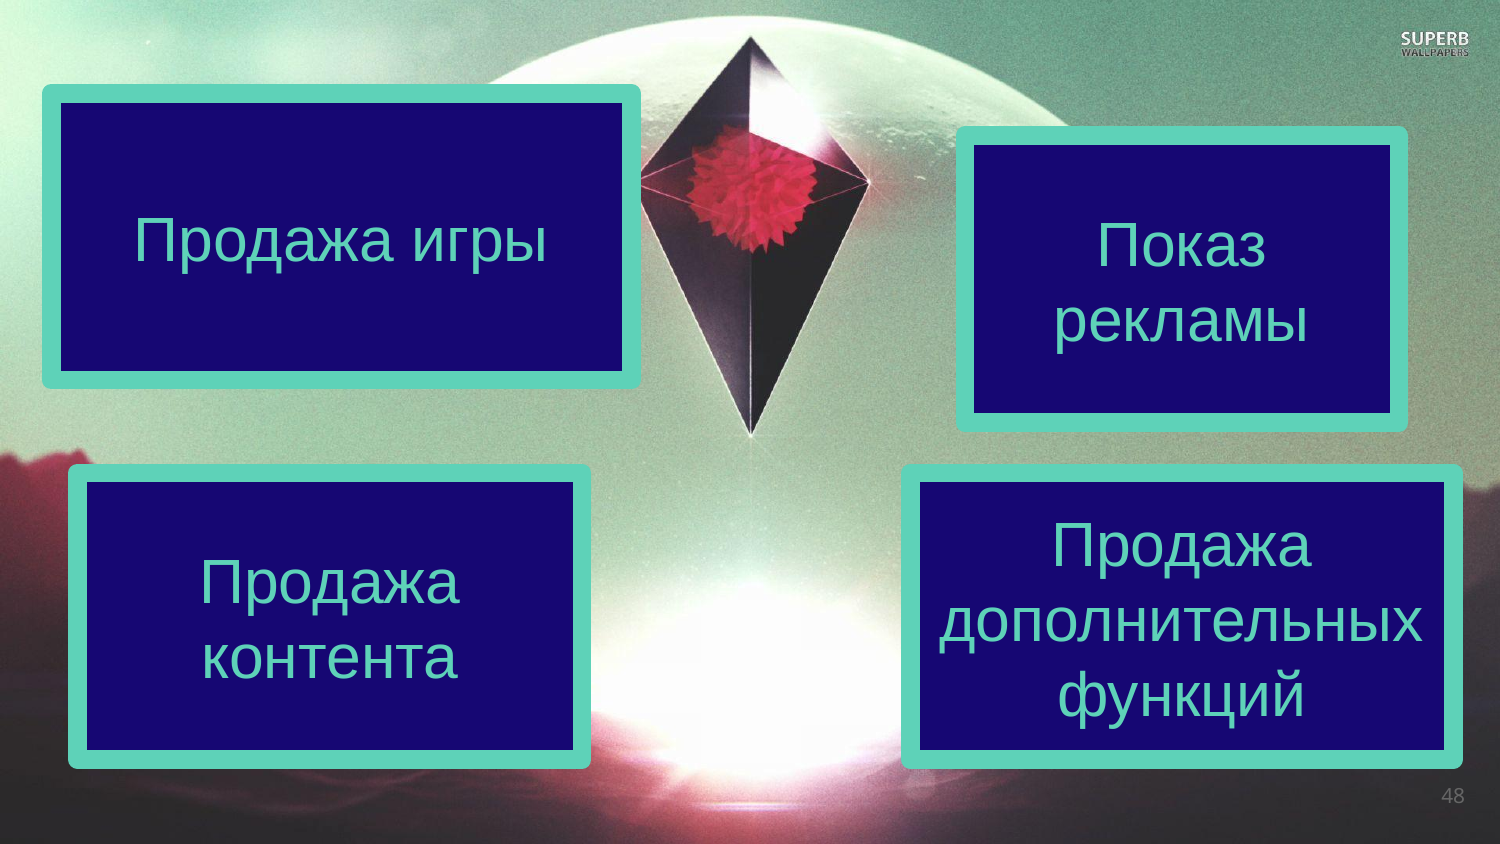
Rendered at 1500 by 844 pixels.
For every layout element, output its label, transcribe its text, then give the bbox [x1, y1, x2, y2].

text_box Продажа контента [77, 473, 583, 760]
title Продажа игры [51, 93, 632, 380]
text_box Продажа дополнительных функций [910, 473, 1454, 760]
slide_number 48 [1389, 764, 1480, 830]
title Показ рекламы [964, 135, 1400, 423]
picture [0, 0, 1500, 844]
